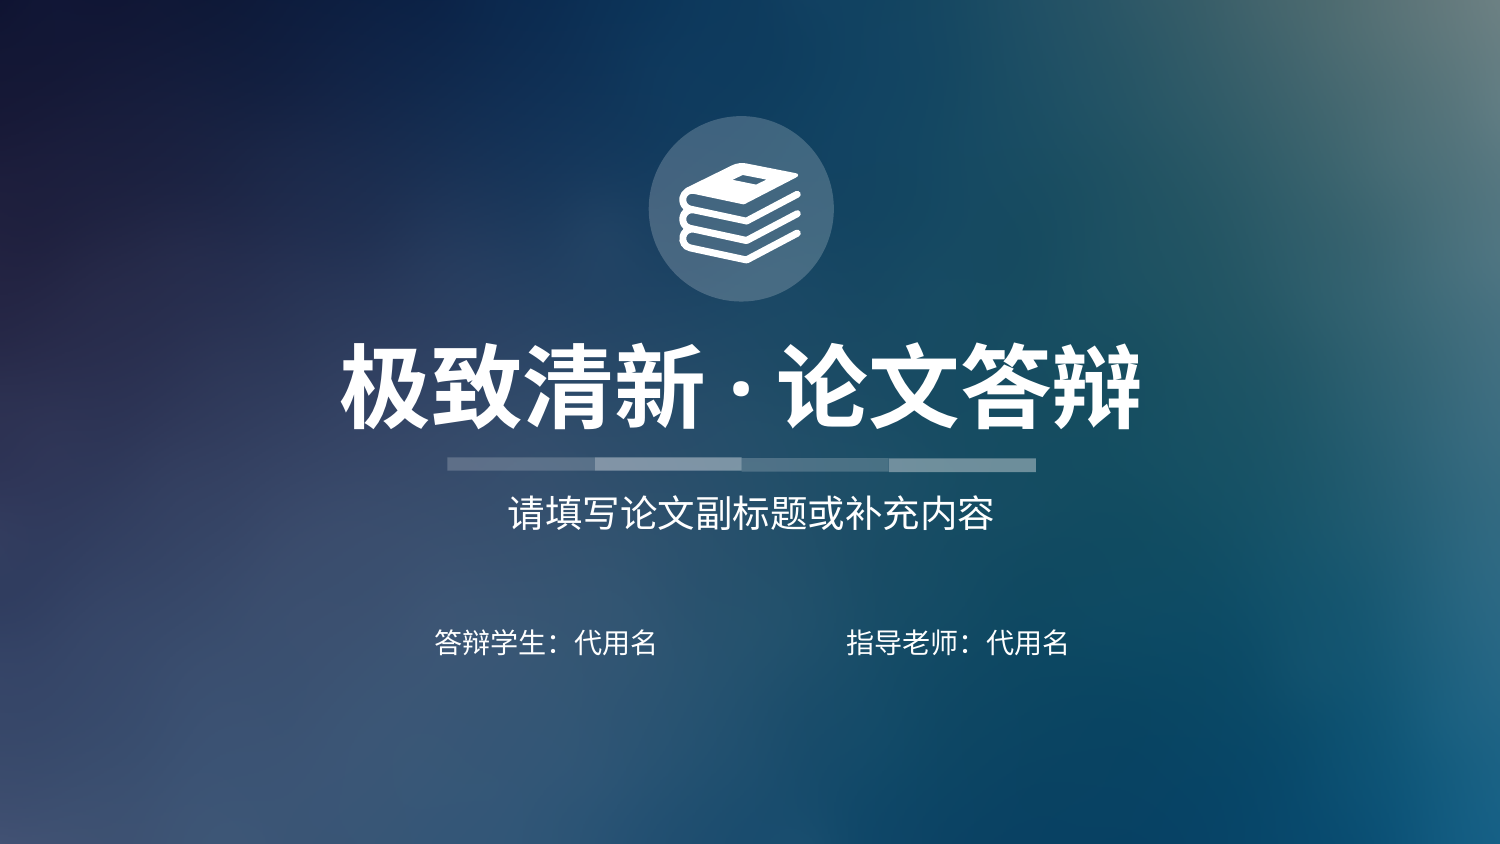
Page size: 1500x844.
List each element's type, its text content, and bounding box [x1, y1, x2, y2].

text_box [741, 457, 888, 473]
text_box [446, 456, 593, 472]
text_box 请填写论文副标题或补充内容 [471, 483, 1032, 543]
text_box 极致清新·论文答辩 [288, 322, 1196, 448]
text_box 指导老师：代用名 [763, 617, 1153, 667]
text_box [888, 457, 1037, 473]
picture [0, 0, 1500, 844]
text_box 答辩学生：代用名 [352, 617, 742, 667]
text_box [593, 456, 743, 472]
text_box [648, 116, 834, 302]
